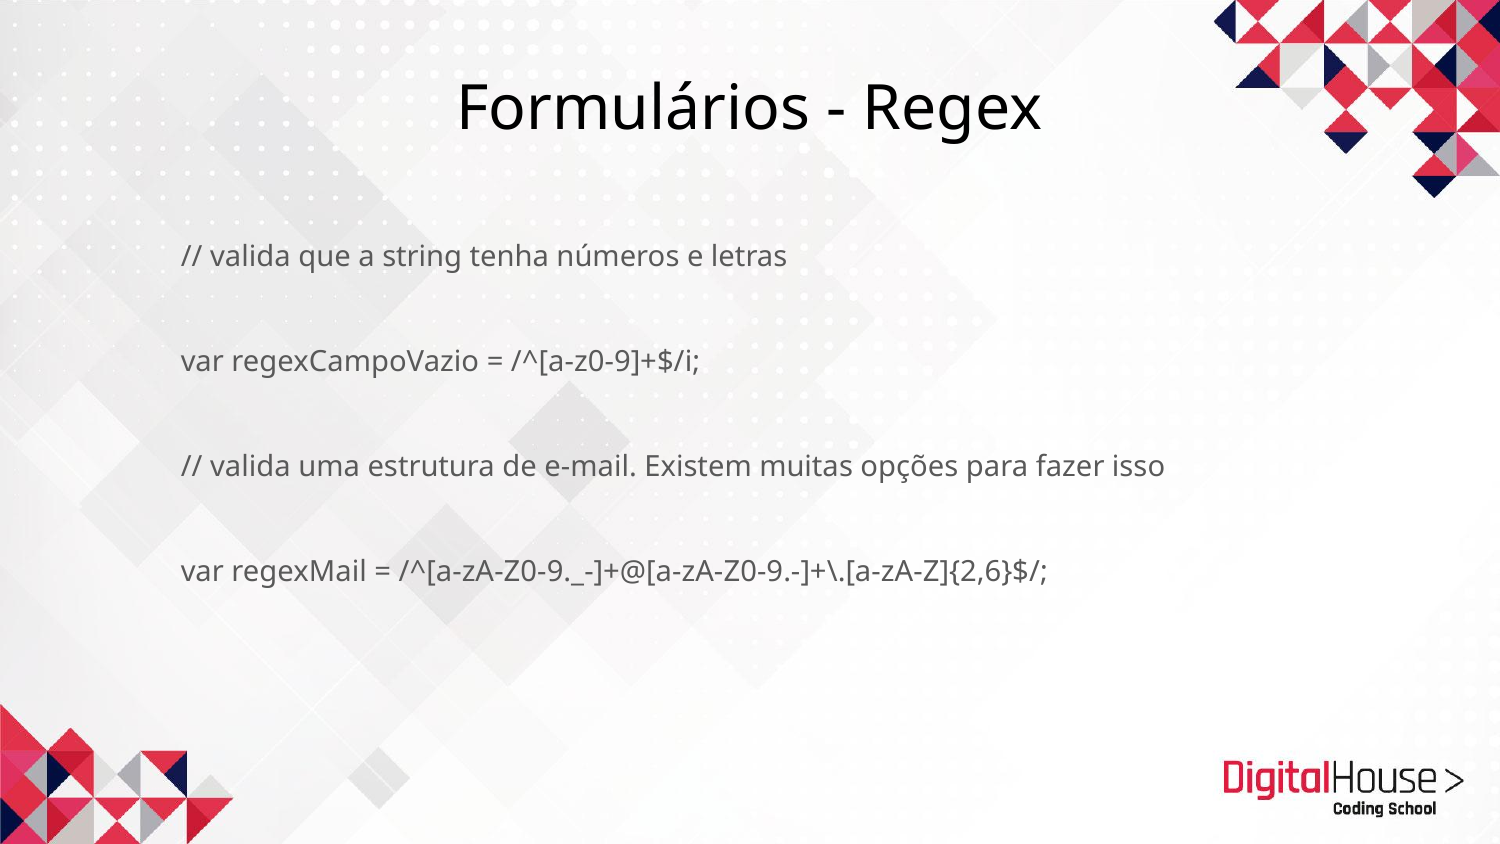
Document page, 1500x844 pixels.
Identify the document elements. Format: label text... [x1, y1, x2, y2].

text_box Formulários - Regex [74, 0, 1425, 211]
text_box // valida que a string tenha números e letras var regexCampoVazio = /^[a-z0-9]+$/i; // valida uma estrutura de e-mail. Existem muitas opções para fazer isso var regexMail = /^[a-zA-Z0-9._-]+@[a-zA-Z0-9.-]+\.[a-zA-Z]{2,6}$/; [166, 212, 1334, 700]
picture [0, 0, 1500, 844]
